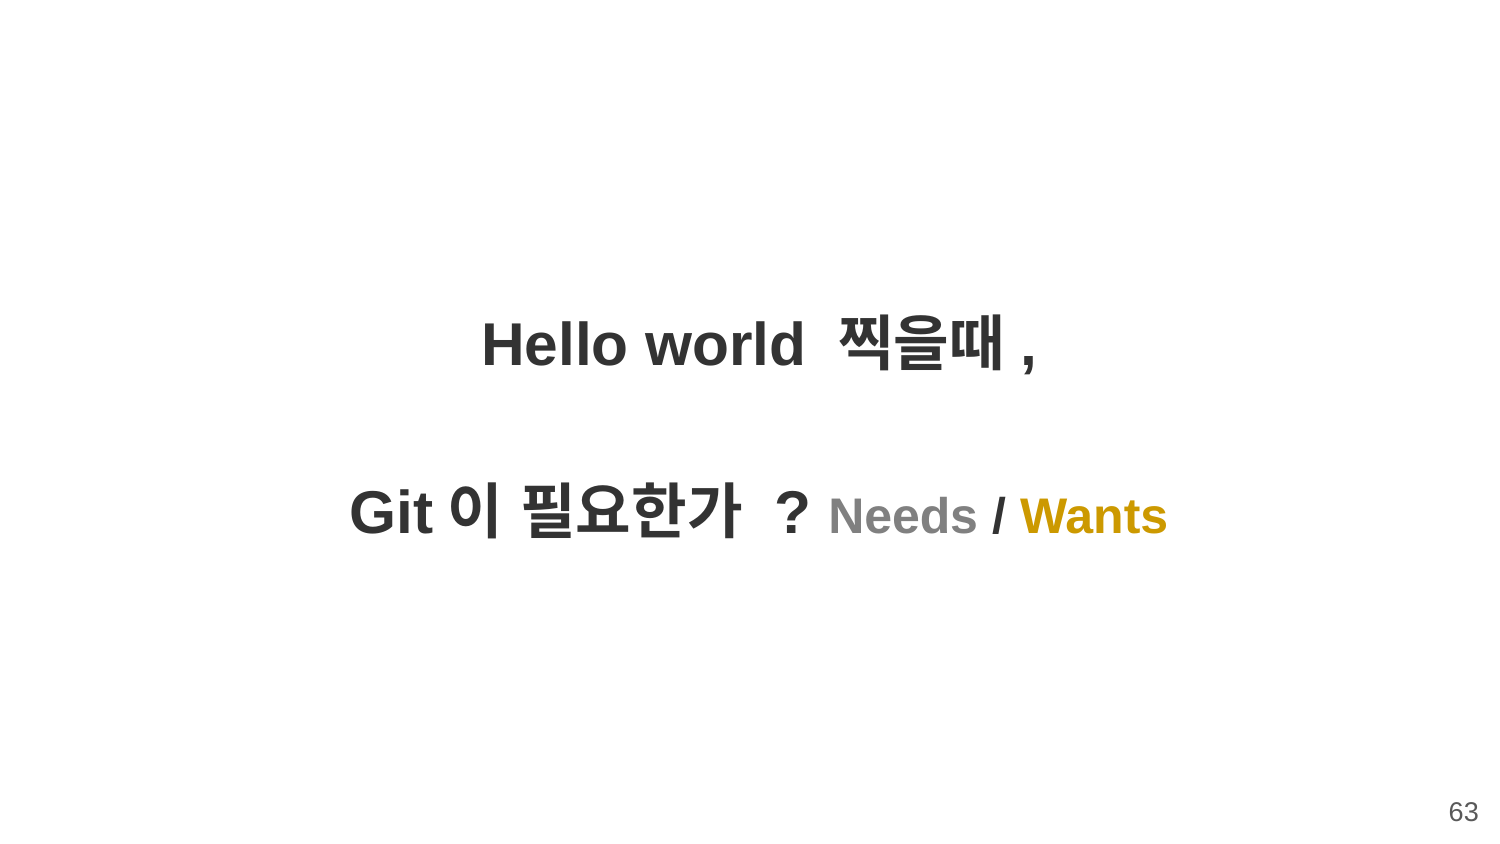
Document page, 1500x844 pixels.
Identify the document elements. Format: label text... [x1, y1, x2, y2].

text_box Hello world 찍을때, Git이 필요한가 ? Needs / Wants [261, 333, 1257, 517]
slide_number ‹#› [1403, 779, 1494, 844]
